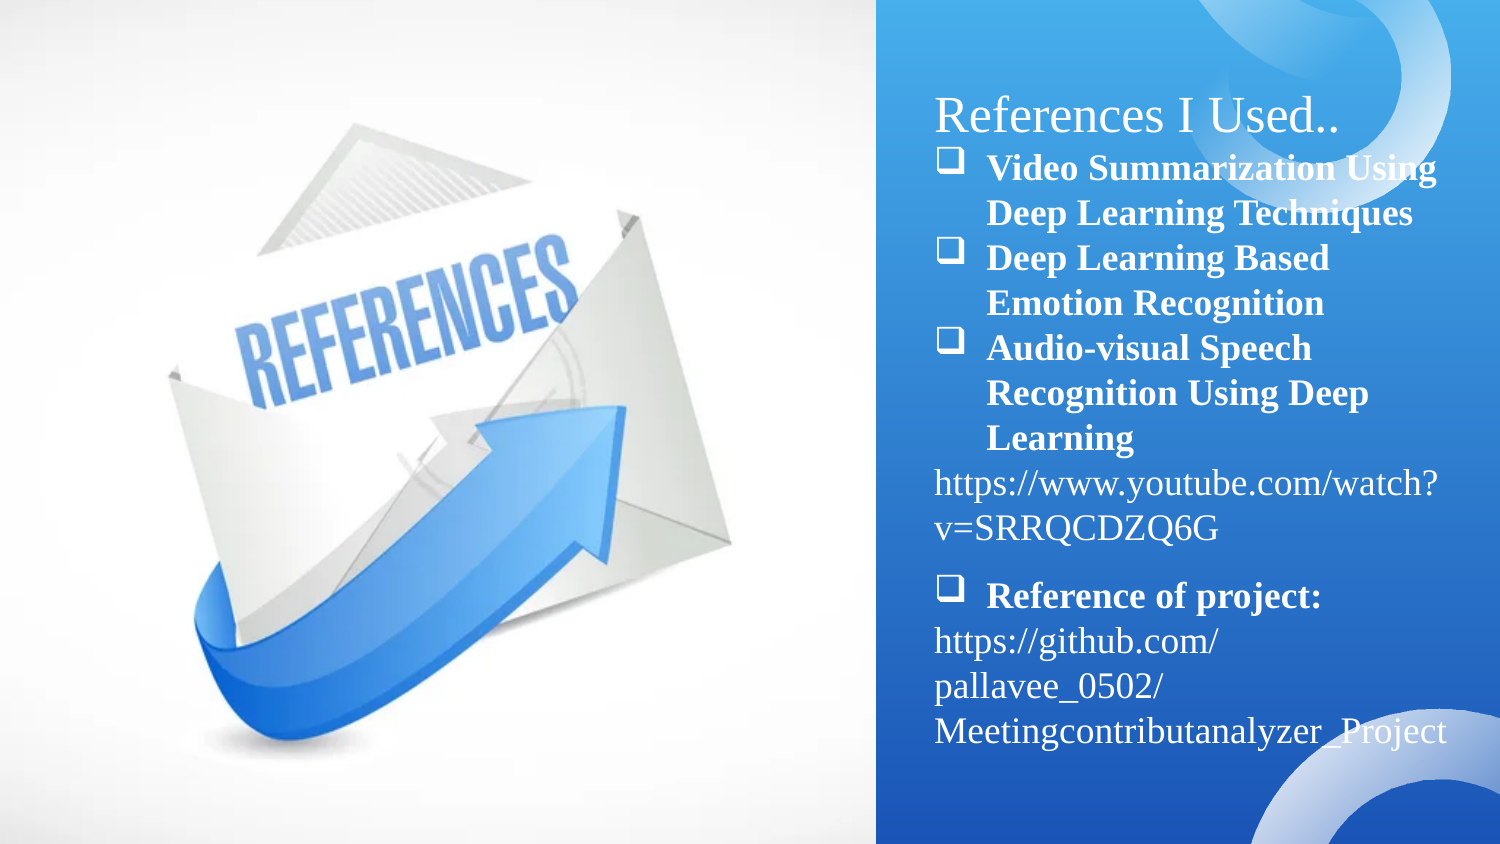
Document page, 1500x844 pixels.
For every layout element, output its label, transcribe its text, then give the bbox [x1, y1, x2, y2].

text_box [1251, 708, 1500, 844]
picture [0, 0, 876, 844]
subtitle References I Used.. Video Summarization Using Deep Learning Techniques Deep Learning Based Emotion Recognition Audio-visual Speech Recognition Using Deep Learning https://www.youtube.com/watch?v=SRRQCDZQ6G Reference of project: https://github.com/pallavee_0502/Meetingcontributanalyzer_Project [896, 34, 1486, 808]
